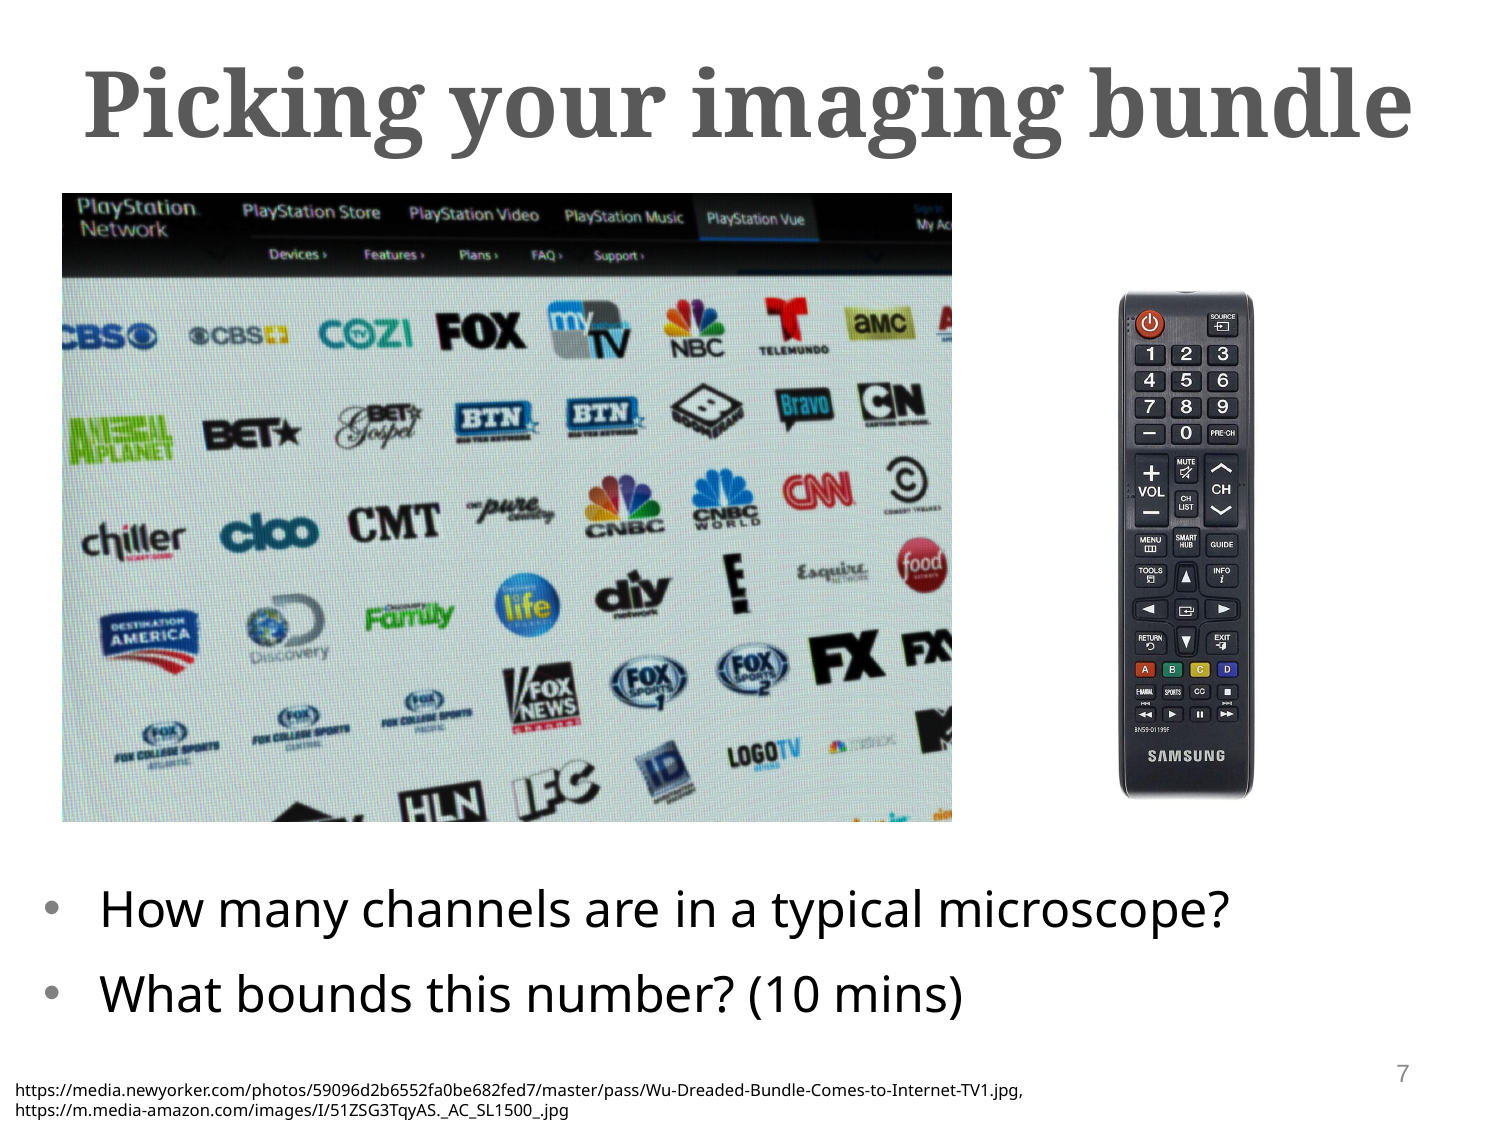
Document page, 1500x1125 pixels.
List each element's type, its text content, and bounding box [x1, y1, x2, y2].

text_box https://media.newyorker.com/photos/59096d2b6552fa0be682fed7/master/pass/Wu-Dreaded-Bundle-Comes-to-Internet-TV1.jpg, https://m.media-amazon.com/images/I/51ZSG3TqyAS._AC_SL1500_.jpg [0, 1072, 1318, 1125]
slide_number 7 [1074, 1042, 1425, 1103]
picture [62, 193, 953, 823]
text_box How many channels are in a typical microscope? What bounds this number? (10 mins) [28, 869, 1397, 1028]
text_box Picking your imaging bundle [0, 6, 1500, 194]
picture [1115, 288, 1259, 804]
